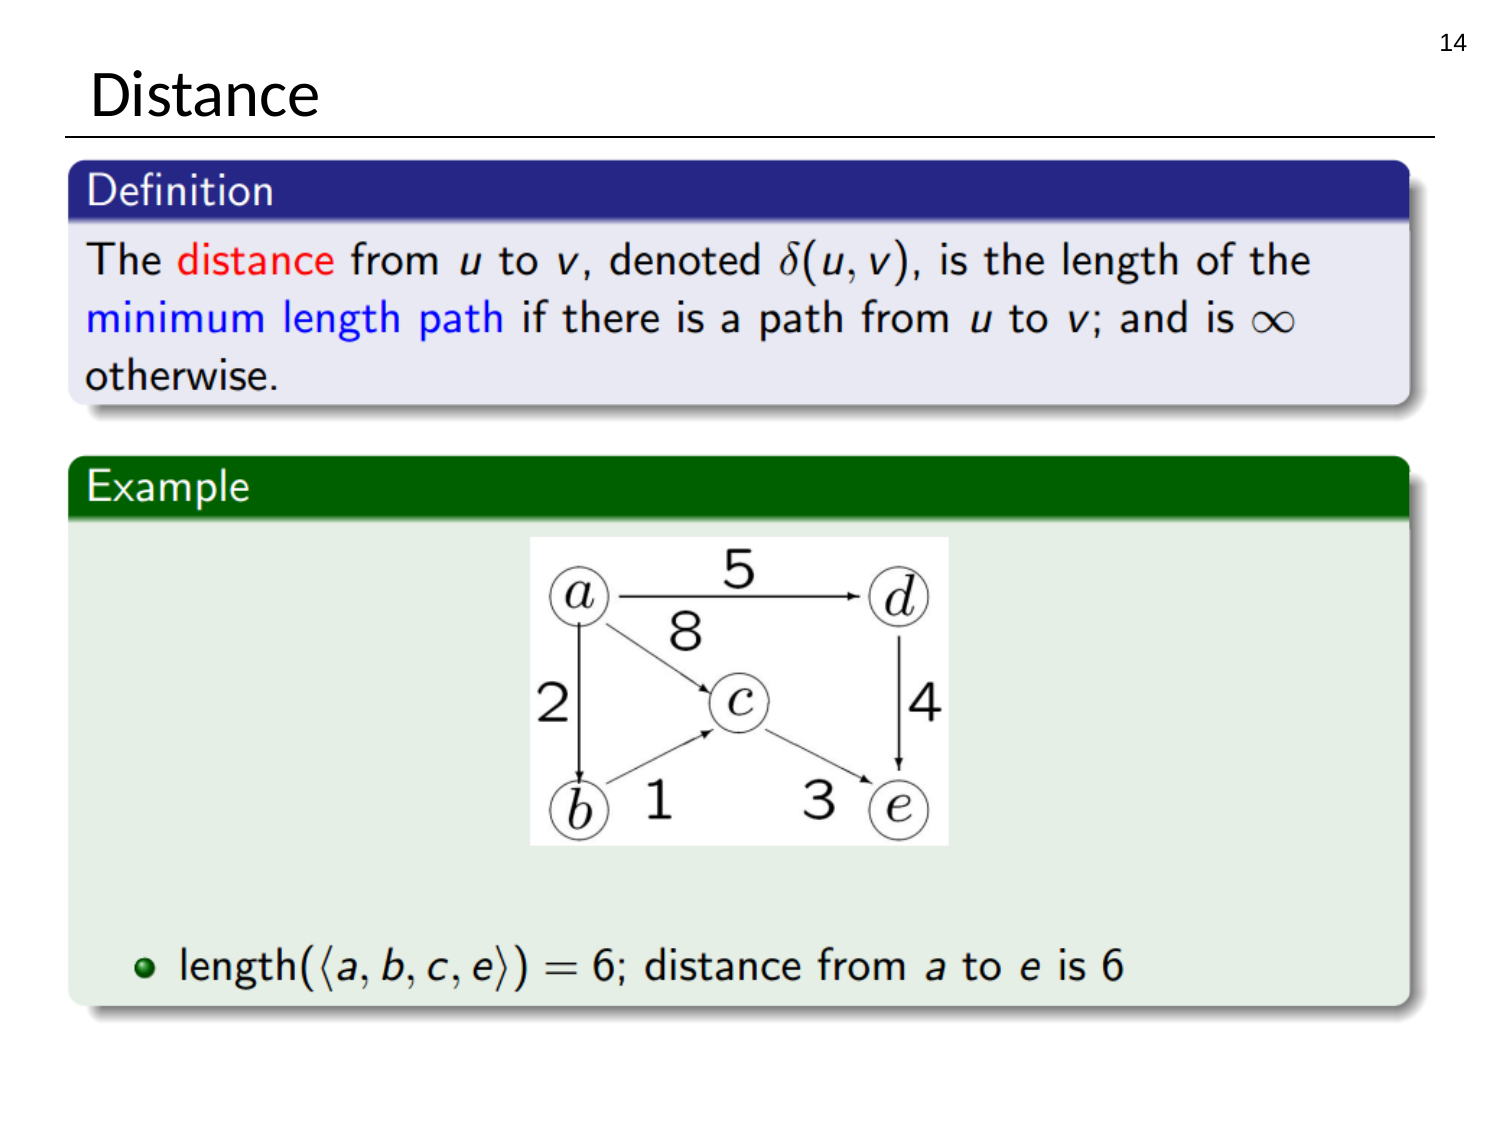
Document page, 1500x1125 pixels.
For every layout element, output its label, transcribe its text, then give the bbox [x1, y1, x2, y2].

slide_number 14 [1131, 18, 1483, 62]
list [64, 151, 1448, 1036]
title Distance [75, 20, 1425, 138]
